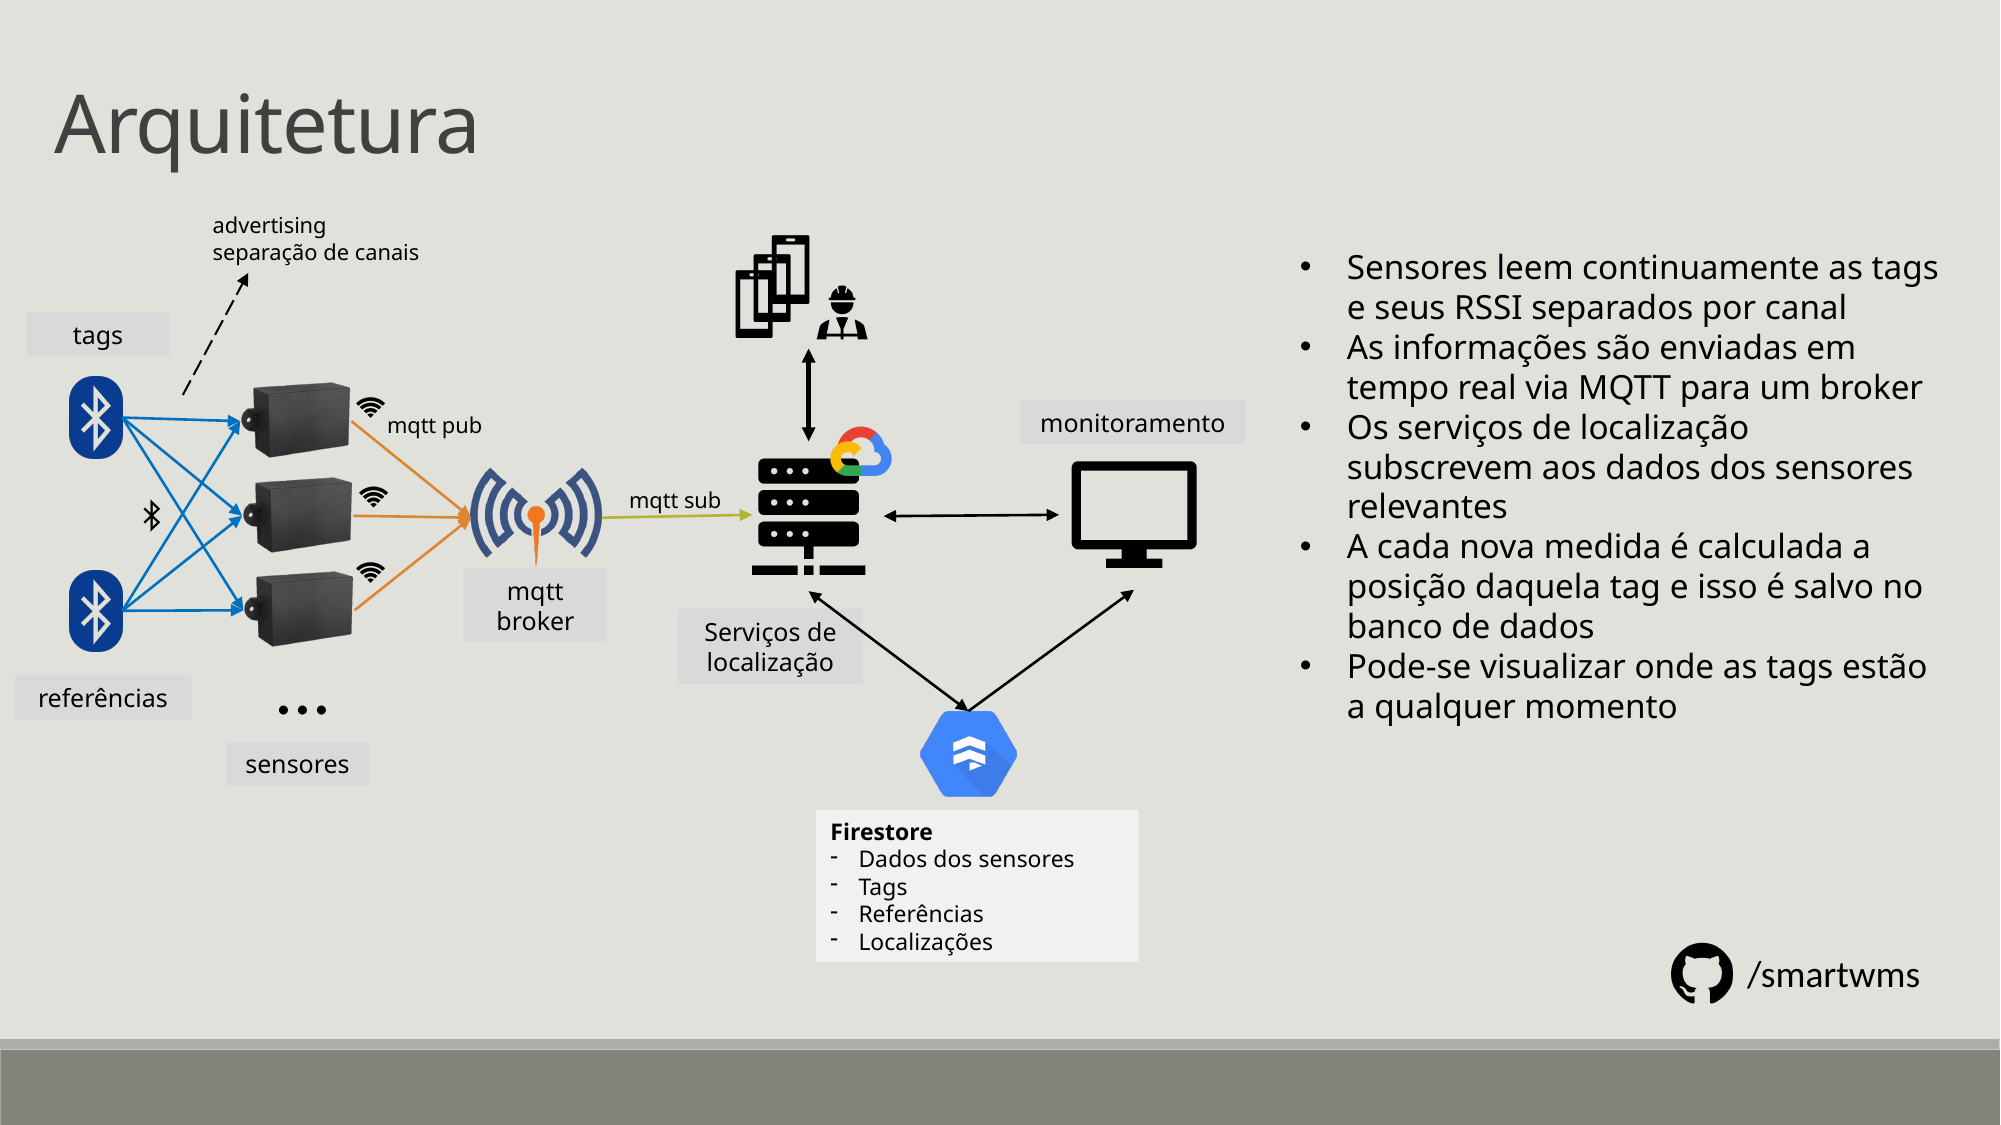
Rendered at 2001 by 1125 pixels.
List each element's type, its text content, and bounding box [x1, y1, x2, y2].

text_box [716, 232, 828, 341]
text_box Serviços de localização [678, 608, 805, 684]
text_box sensores [226, 741, 369, 787]
picture [1670, 941, 1733, 1004]
text_box Sensores leem continuamente as tags e seus RSSI separados por canal As informações são enviadas em tempo real via MQTT para um broker Os serviços de localização subscrevem aos dados dos sensores relevantes A cada nova medida é calculada a posição daquela tag e isso é salvo no banco de dados Pode-se visualizar onde as tags estão a qualquer momento [1285, 238, 1959, 733]
text_box mqtt sub [610, 479, 730, 511]
picture [808, 281, 876, 350]
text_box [350, 420, 472, 512]
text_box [967, 589, 1135, 712]
text_box Arquitetura [39, 50, 683, 179]
picture [68, 569, 123, 652]
text_box ... [248, 663, 358, 738]
picture [68, 376, 123, 459]
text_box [121, 515, 243, 609]
picture [733, 420, 894, 592]
picture [239, 378, 393, 465]
text_box referências [15, 674, 192, 720]
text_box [808, 590, 966, 712]
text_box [121, 420, 241, 514]
text_box monitoramento [1020, 399, 1246, 445]
text_box mqtt broker [463, 590, 607, 643]
text_box mqtt pub [402, 404, 519, 446]
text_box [354, 517, 472, 611]
text_box /smartwms [1740, 942, 1987, 1003]
picture [472, 451, 603, 584]
picture [1058, 439, 1210, 591]
picture [920, 712, 1017, 797]
text_box advertising separação de canais [197, 204, 456, 272]
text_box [601, 514, 753, 519]
text_box tags [26, 312, 170, 357]
text_box Firestore Dados dos sensores Tags Referências Localizações [815, 810, 1139, 963]
picture [242, 472, 396, 654]
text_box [182, 272, 249, 396]
